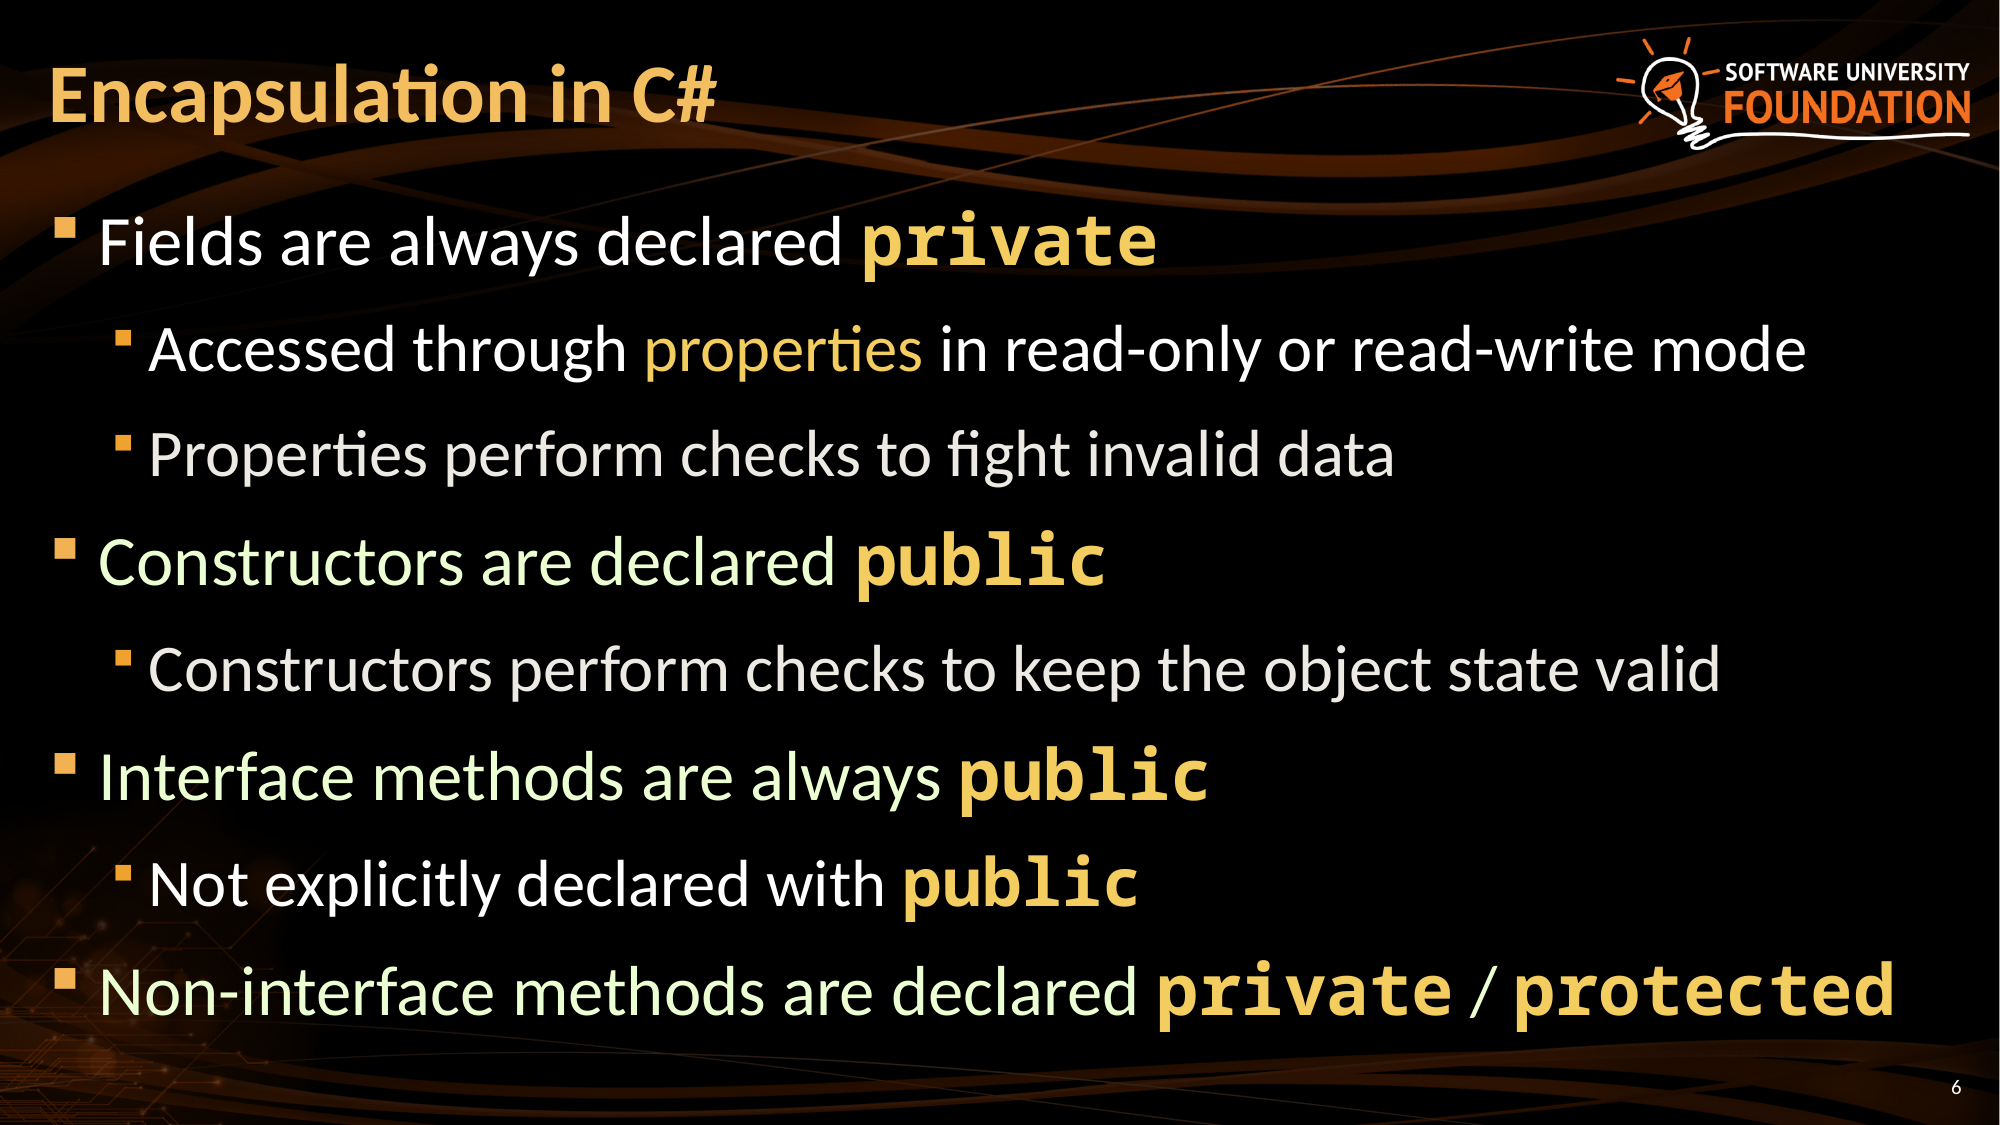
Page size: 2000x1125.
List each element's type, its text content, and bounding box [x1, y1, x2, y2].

picture [0, 0, 2000, 1125]
slide_number 6 [1897, 1070, 1968, 1103]
list Fields are always declared private Accessed through properties in read-only or read-write mode Properties perform checks to fight invalid data Constructors are declared public Constructors perform checks to keep the object state valid Interface methods are always public Not explicitly declared with public Non-interface methods are declared private / protected [31, 188, 1968, 1103]
title Encapsulation in C# [30, 6, 1602, 189]
